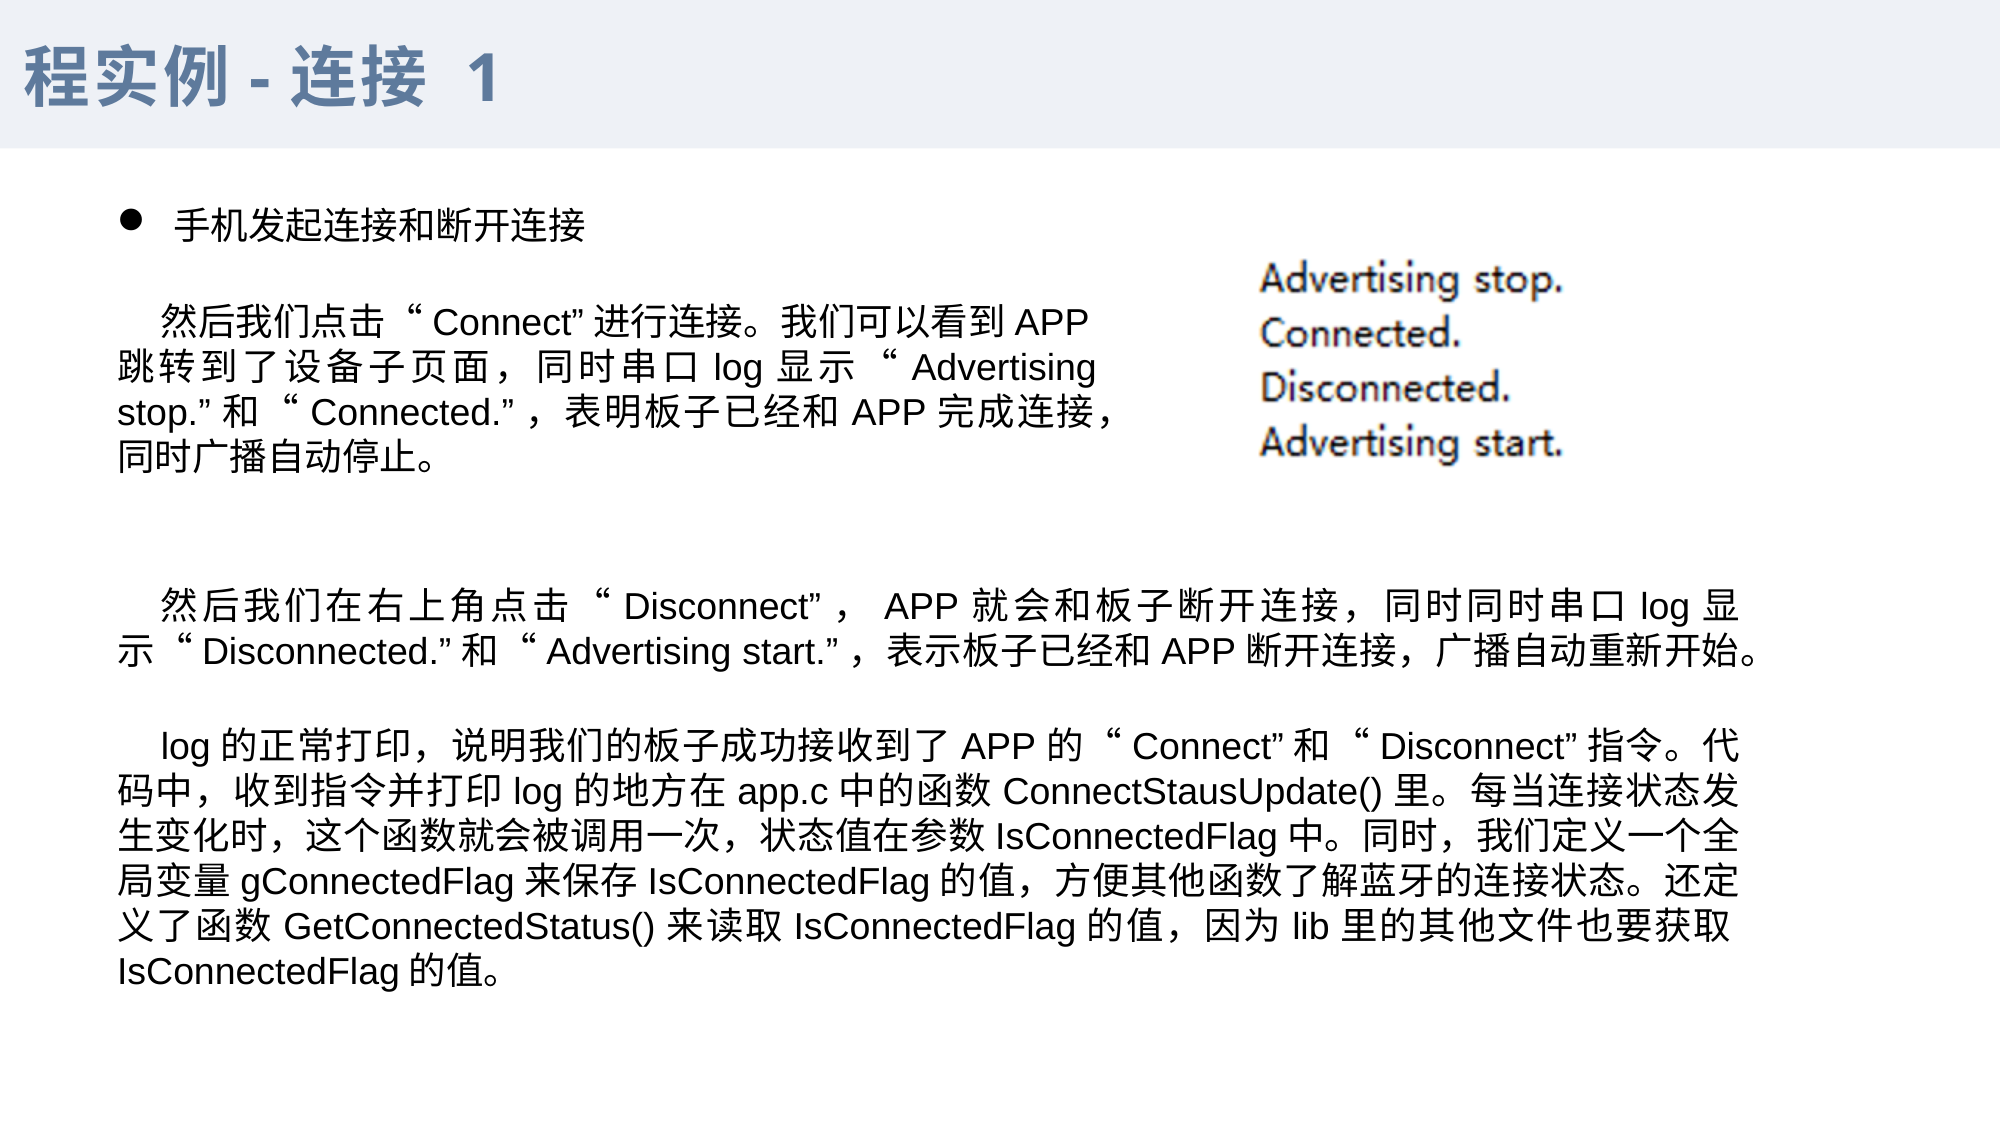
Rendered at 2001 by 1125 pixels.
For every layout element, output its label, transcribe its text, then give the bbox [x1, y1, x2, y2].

text_box 程实例-连接 1 [13, 24, 1864, 125]
picture [1257, 257, 1585, 469]
text_box [0, 0, 2000, 149]
text_box 然后我们在右上角点击“Disconnect”，APP就会和板子断开连接，同时同时串口log显示“Disconnected.”和“Advertising start.”，表示板子已经和APP断开连接，广播自动重新开始。 log的正常打印，说明我们的板子成功接收到了APP的“Connect”和“Disconnect”指令。代码中，收到指令并打印log的地方在app.c中的函数ConnectStausUpdate()里。每当连接状态发生变化时，这个函数就会被调用一次，状态值在参数IsConnectedFlag中。同时，我们定义一个全局变量gConnectedFlag来保存IsConnectedFlag的值，方便其他函数了解蓝牙的连接状态。还定义了函数GetConnectedStatus()来读取IsConnectedFlag的值，因为lib里的其他文件也要获取IsConnectedFlag的值。 [102, 574, 1755, 1000]
text_box 手机发起连接和断开连接 然后我们点击“Connect”进行连接。我们可以看到APP跳转到了设备子页面，同时串口log显示“Advertising stop.”和“Connected.”，表明板子已经和APP完成连接，同时广播自动停止。 [102, 195, 1112, 485]
